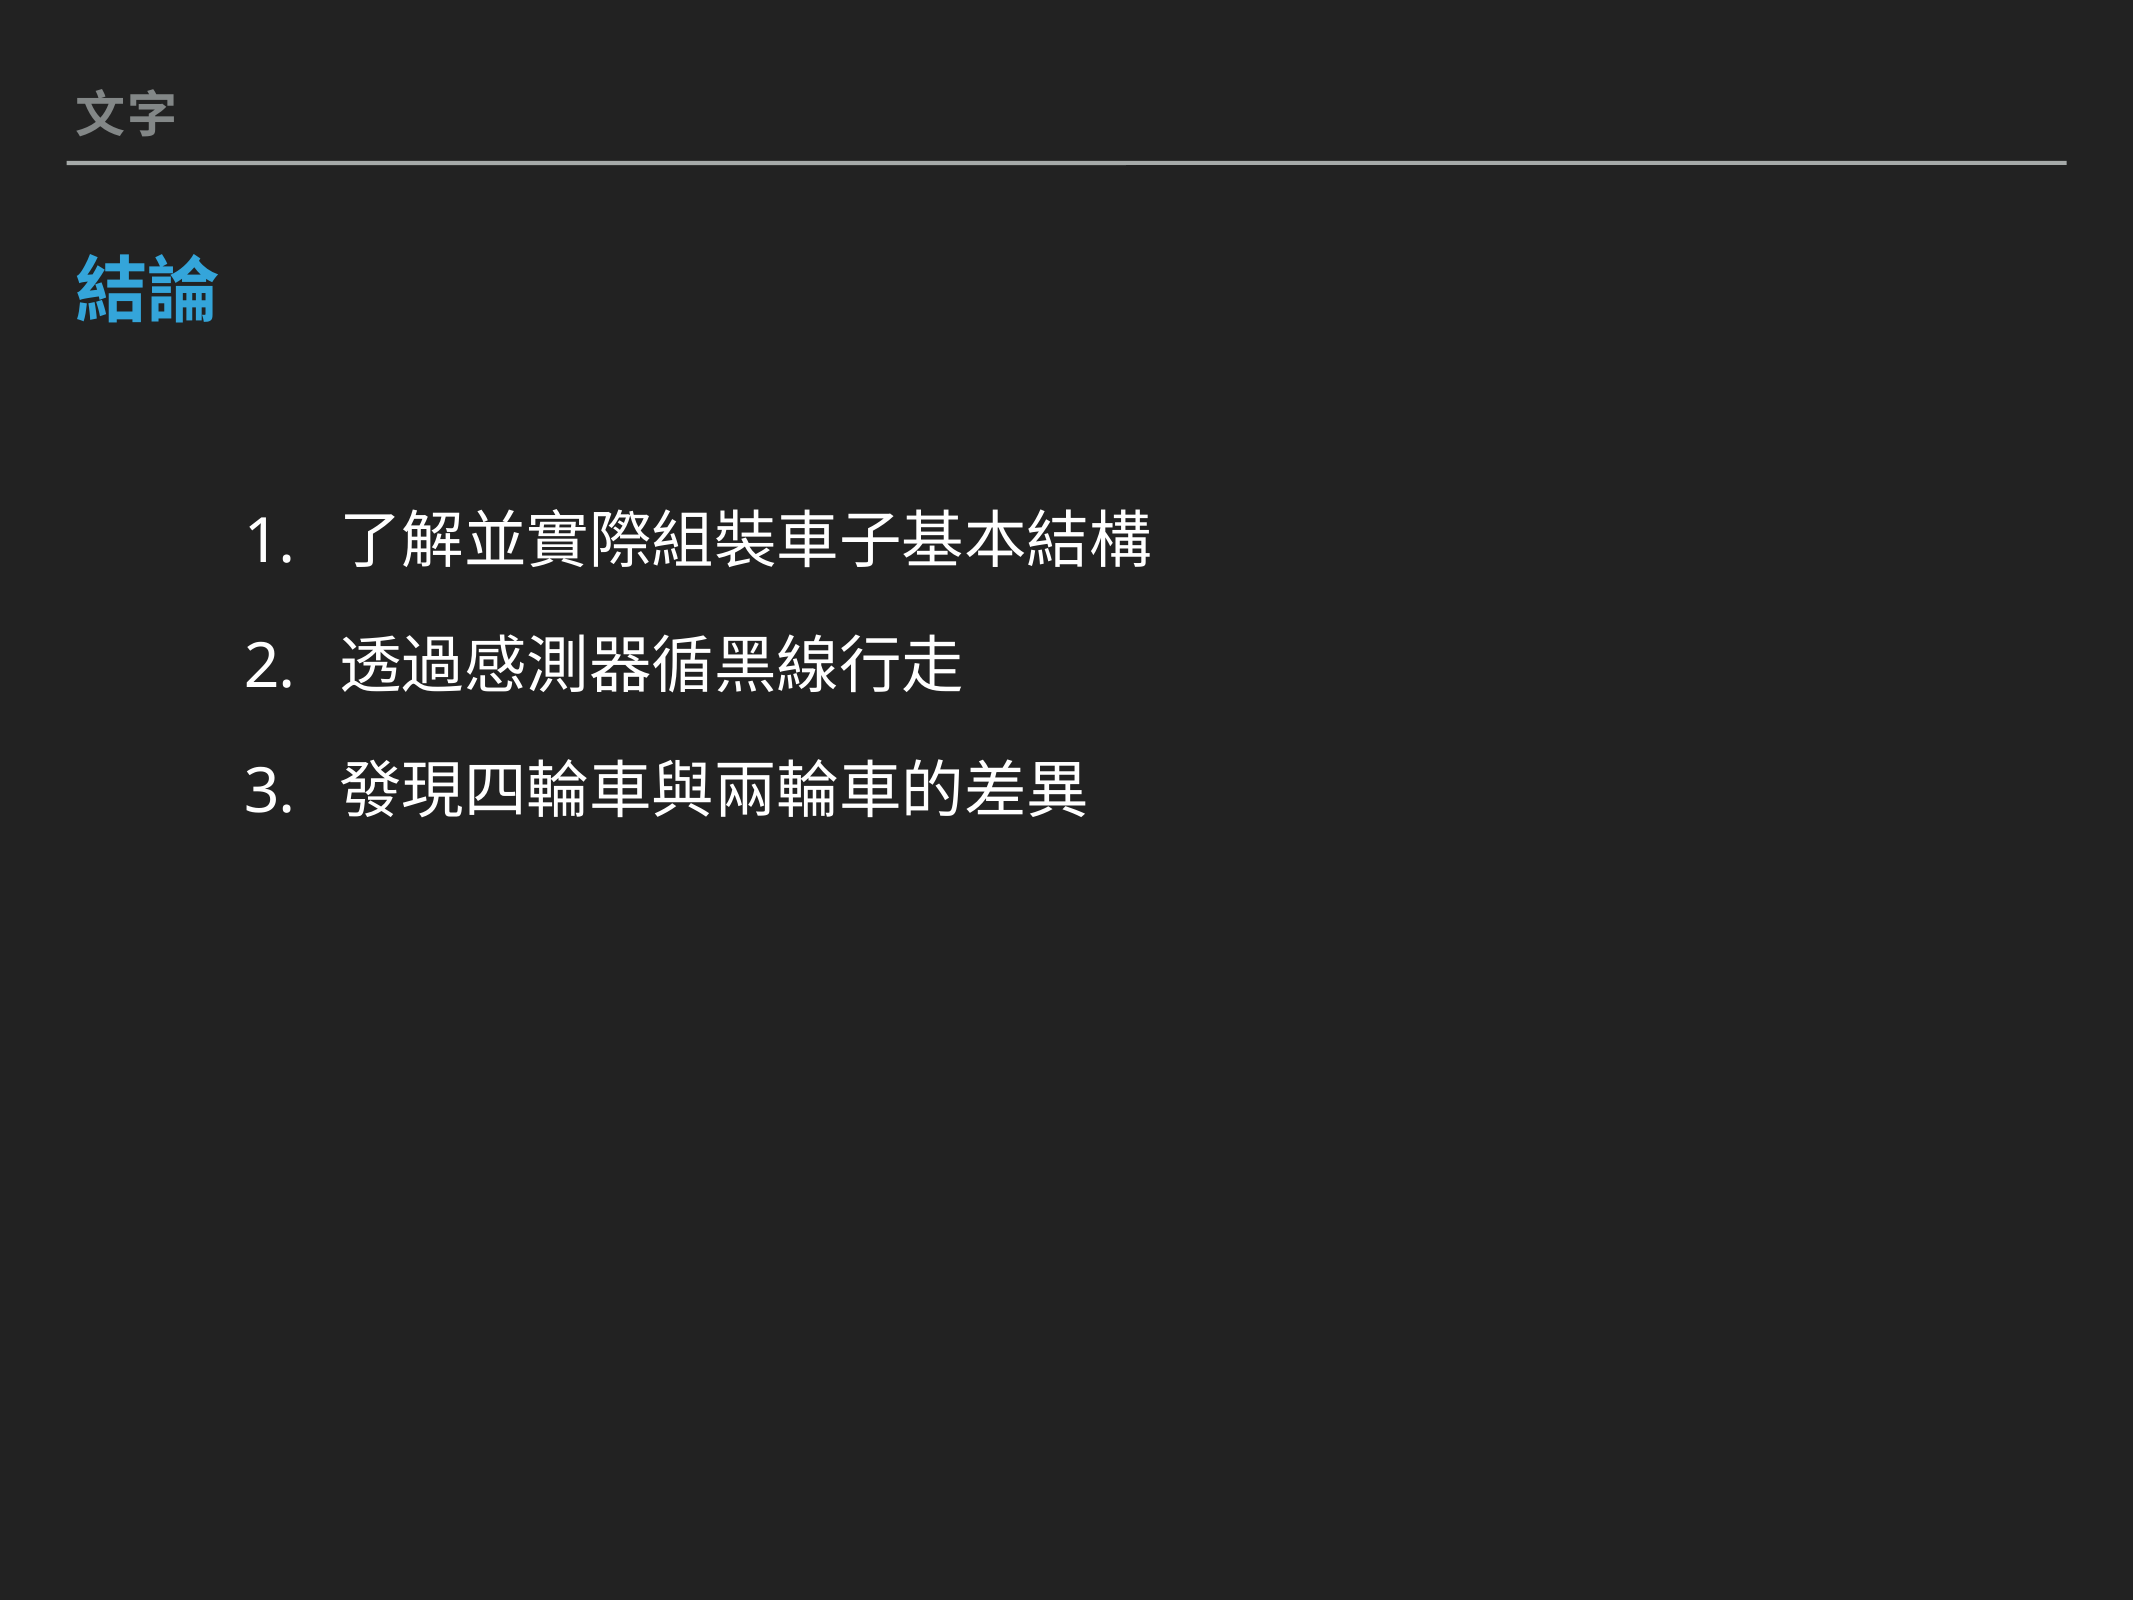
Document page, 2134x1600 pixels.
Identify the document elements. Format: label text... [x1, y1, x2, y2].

title 結論 [66, 251, 2068, 372]
text_box 了解並實際組裝車子基本結構 透過感測器循黑線行走 發現四輪車與兩輪車的差異 [235, 491, 1161, 834]
list 文字 [66, 64, 1901, 151]
